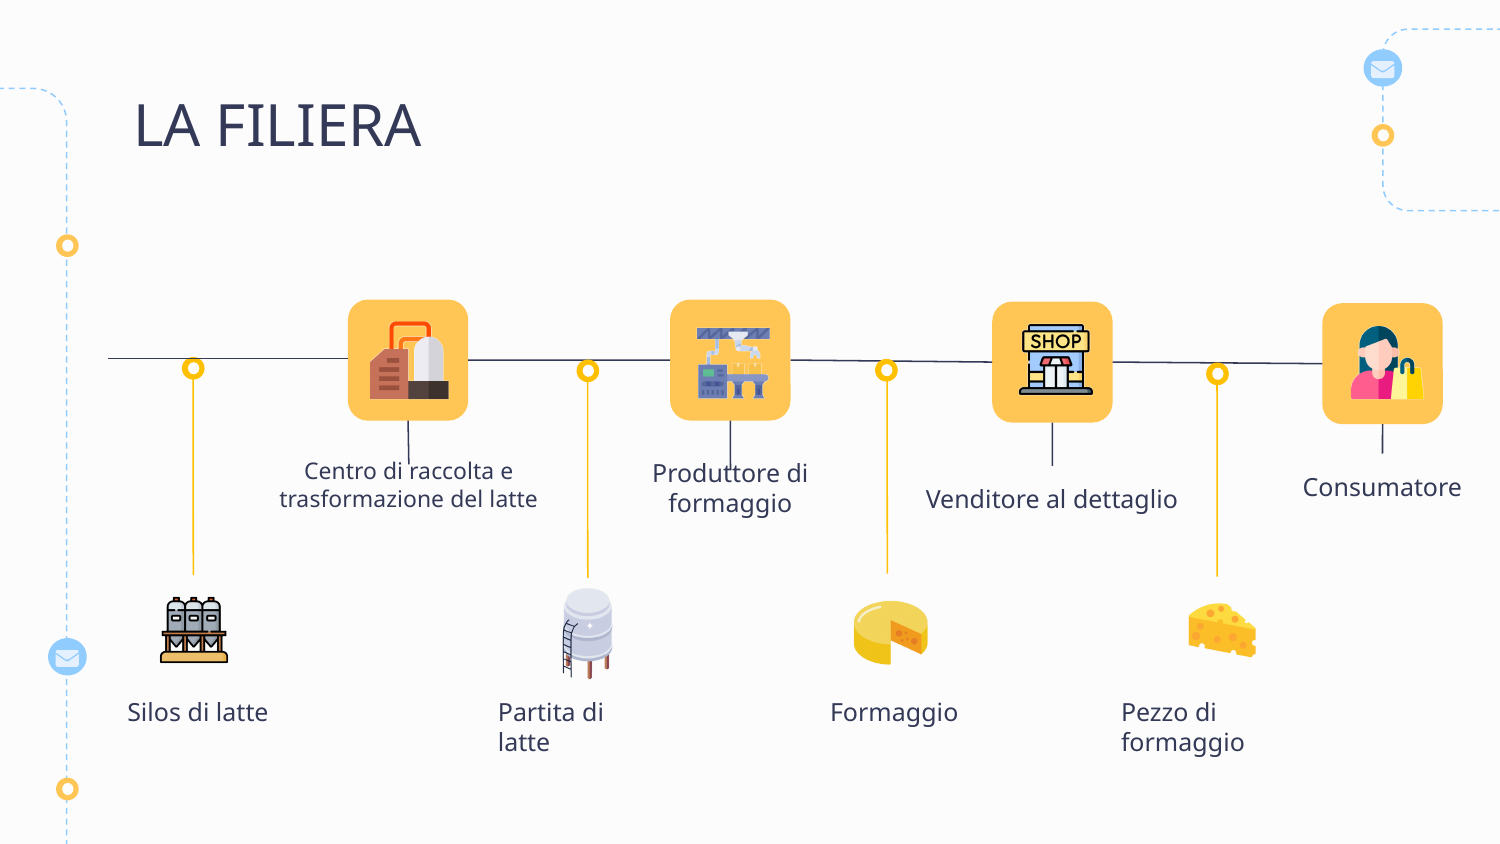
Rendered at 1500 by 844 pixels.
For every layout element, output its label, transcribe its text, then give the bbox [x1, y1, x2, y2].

text_box Centro di raccolta e trasformazione del latte [248, 464, 570, 527]
picture [157, 593, 229, 665]
text_box Venditore al dettaglio [903, 465, 1202, 529]
text_box [1322, 303, 1443, 425]
picture [1188, 601, 1258, 659]
picture [1012, 320, 1099, 401]
picture [558, 584, 617, 683]
text_box Silos di latte [112, 681, 287, 730]
picture [694, 323, 772, 402]
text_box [1205, 362, 1230, 386]
text_box Pezzo di formaggio [1106, 681, 1354, 730]
text_box [347, 299, 469, 421]
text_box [900, 359, 993, 363]
text_box Consumatore [1233, 453, 1500, 516]
picture [850, 597, 932, 667]
text_box [670, 299, 791, 421]
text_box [790, 359, 872, 363]
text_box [576, 359, 600, 383]
text_box Partita di latte [482, 681, 675, 730]
title LA FILIERA [118, 72, 1382, 167]
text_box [181, 366, 205, 380]
text_box Formaggio [814, 681, 993, 730]
picture [364, 316, 452, 404]
text_box [992, 301, 1113, 423]
text_box Produttore di formaggio [592, 469, 880, 533]
picture [1346, 324, 1429, 401]
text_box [874, 358, 898, 382]
